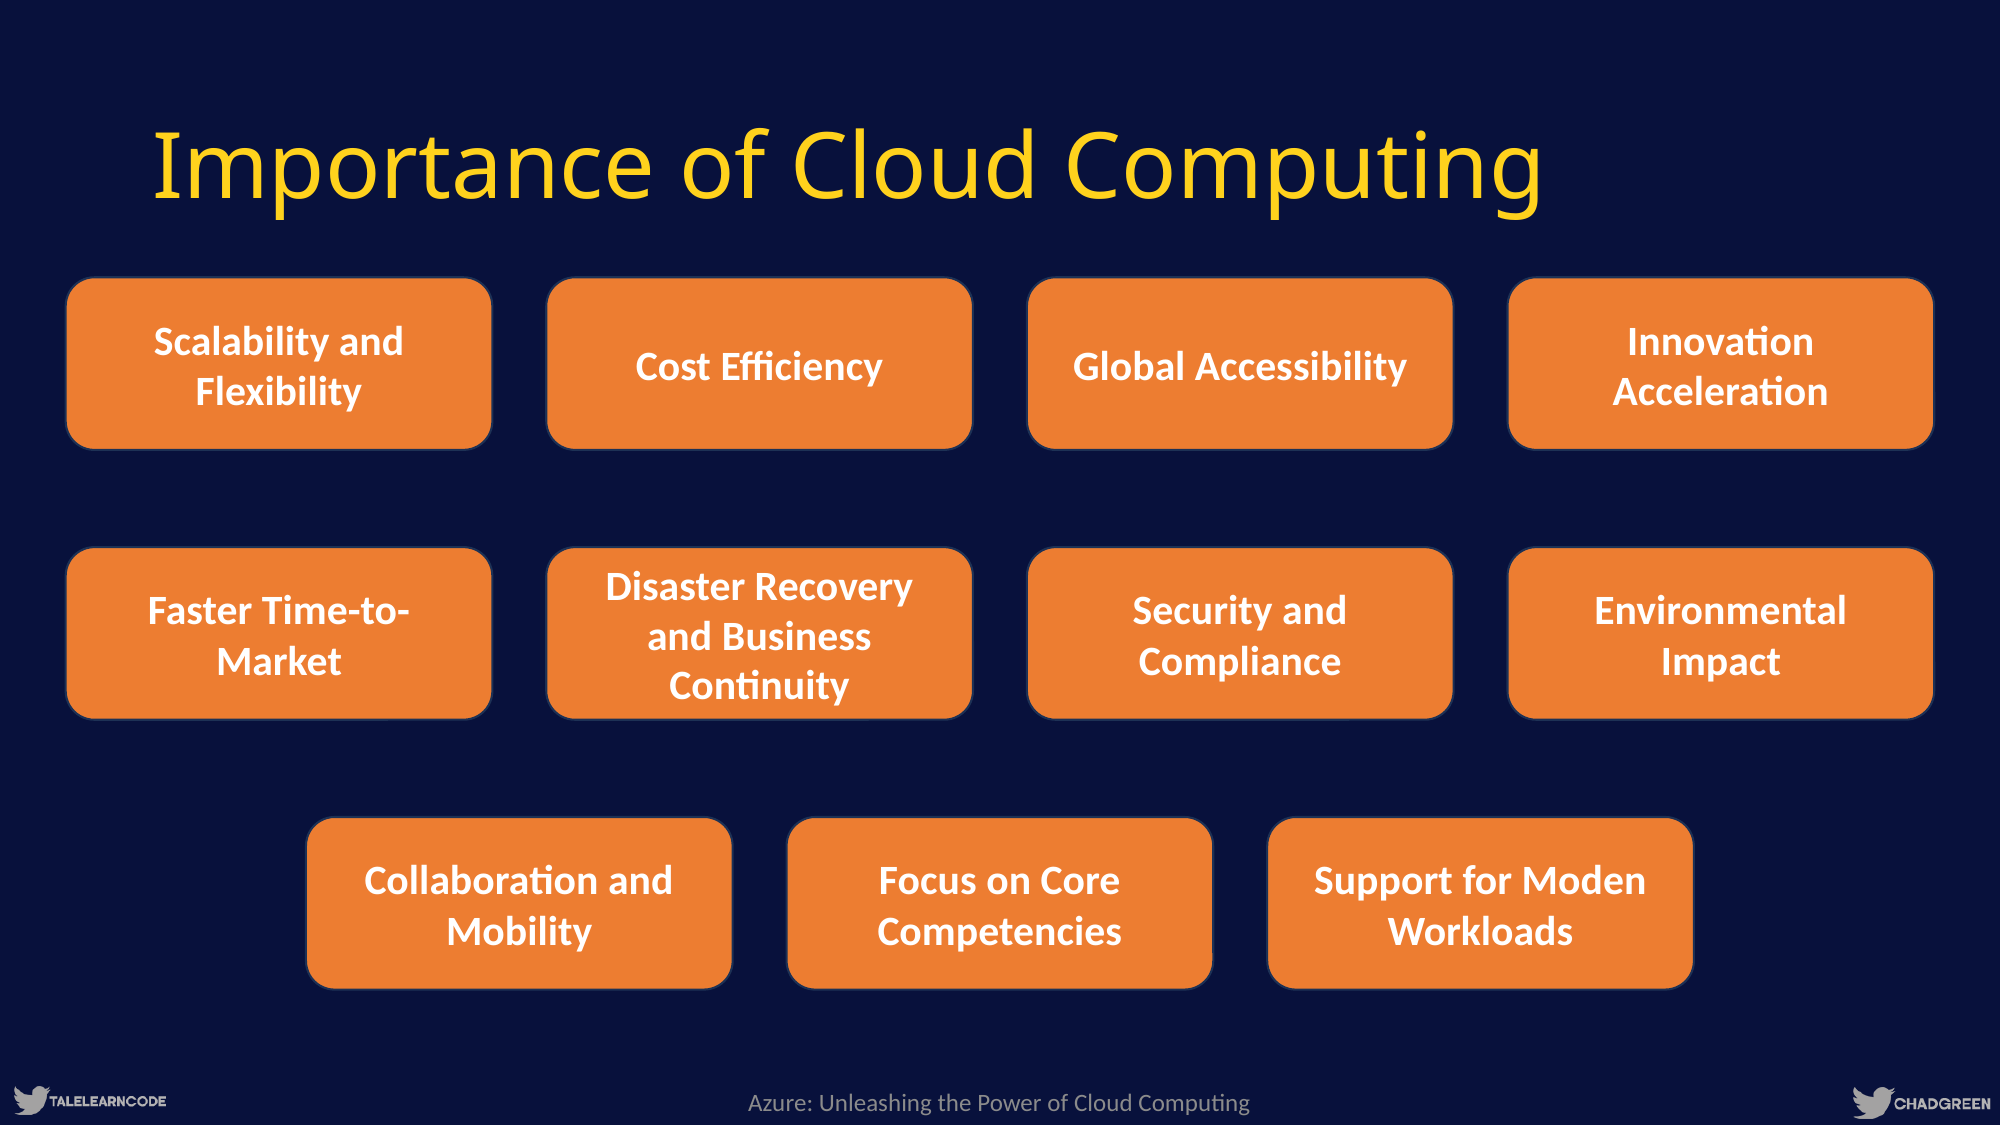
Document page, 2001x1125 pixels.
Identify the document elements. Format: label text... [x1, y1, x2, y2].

text_box Innovation Acceleration [1506, 276, 1936, 451]
title Importance of Cloud Computing [137, 59, 1863, 278]
text_box Scalability and Flexibility [64, 276, 494, 451]
text_box Faster Time-to-Market [64, 546, 494, 721]
text_box Global Accessibility [1025, 276, 1455, 451]
text_box Environmental Impact [1506, 546, 1936, 721]
text_box Cost Efficiency [545, 276, 975, 451]
text_box Focus on Core Competencies [785, 815, 1215, 991]
text_box Security and Compliance [1025, 546, 1455, 721]
text_box Support for Moden Workloads [1266, 815, 1695, 991]
text_box Collaboration and Mobility [304, 815, 734, 991]
text_box Disaster Recovery and Business Continuity [545, 546, 975, 721]
